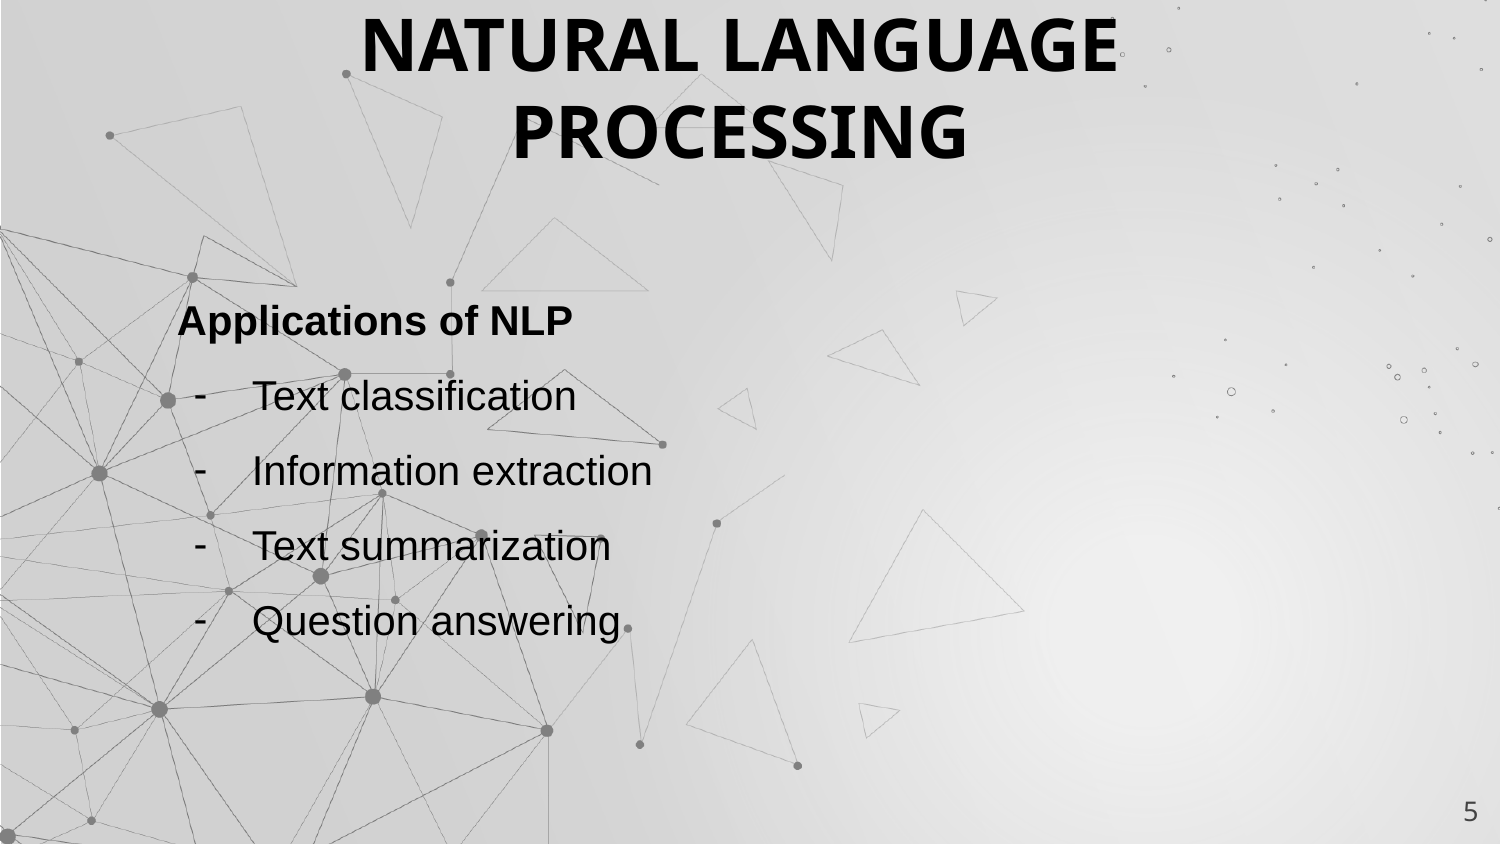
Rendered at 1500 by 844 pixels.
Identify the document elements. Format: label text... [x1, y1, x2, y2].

title NATURAL LANGUAGE PROCESSING [111, 49, 1369, 189]
slide_number ‹#› [1403, 779, 1494, 844]
text_box Applications of NLP Text classification Information extraction Text summarization Question answering [161, 254, 1439, 659]
picture [0, 0, 1500, 844]
